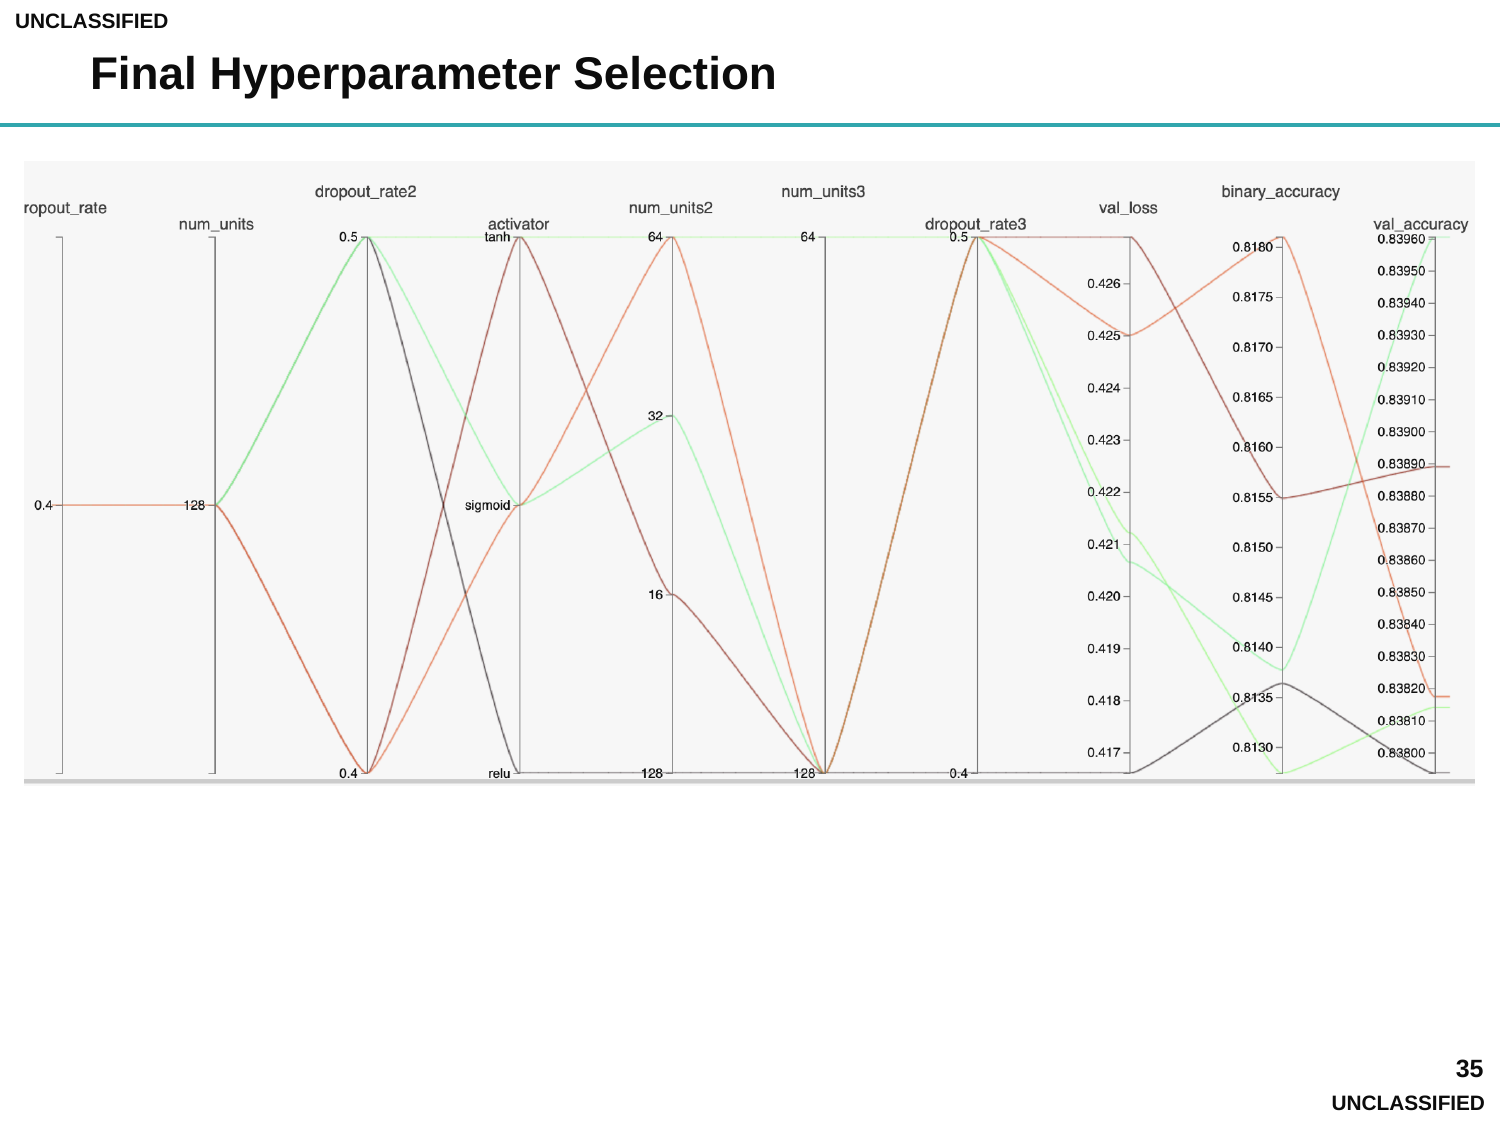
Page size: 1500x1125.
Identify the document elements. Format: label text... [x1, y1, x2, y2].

picture [24, 161, 1476, 786]
title Final Hyperparameter Selection [75, 34, 1300, 109]
